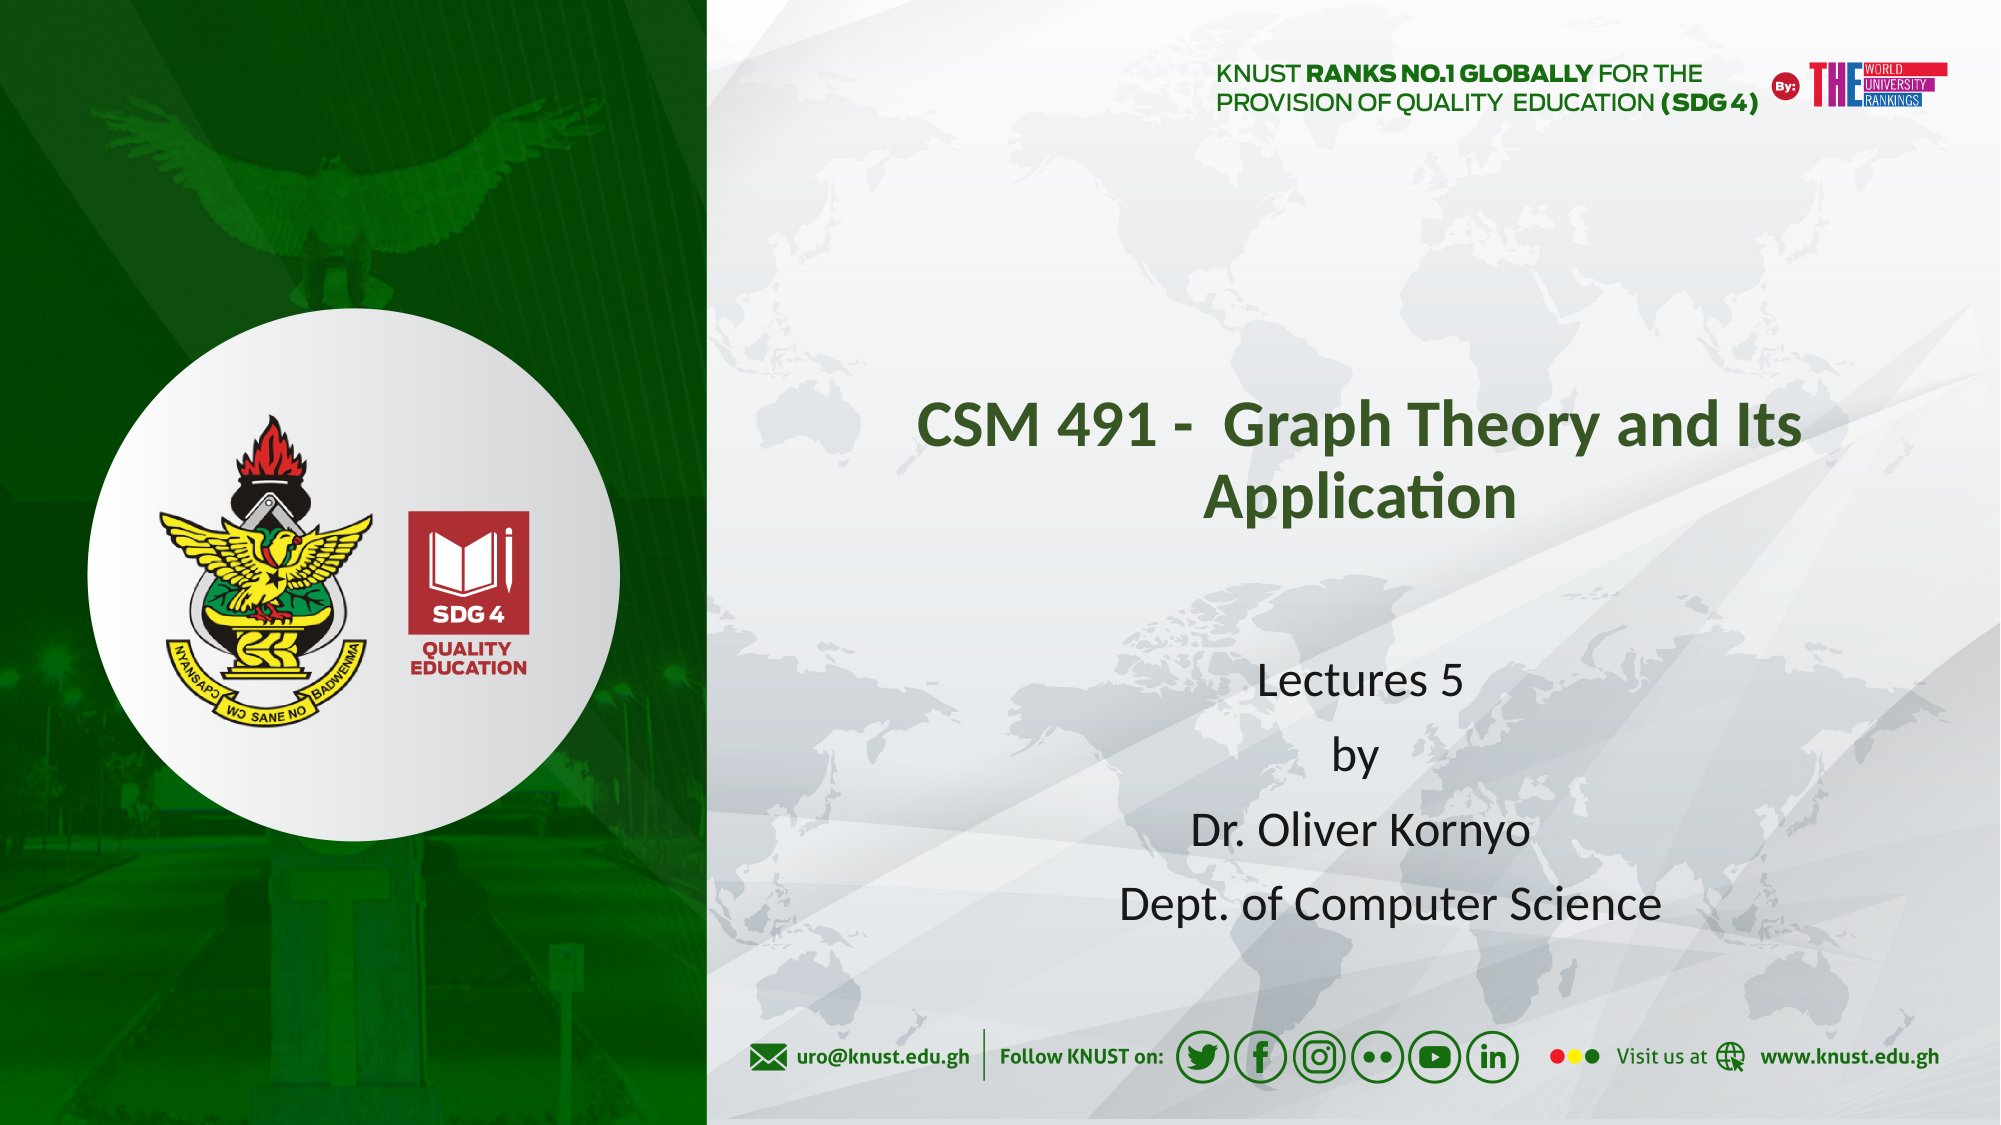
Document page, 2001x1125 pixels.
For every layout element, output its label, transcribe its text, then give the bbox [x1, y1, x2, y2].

list Lectures 5 by Dr. Oliver Kornyo Dept. of Computer Science [804, 645, 1918, 992]
picture [0, 0, 2001, 1125]
title CSM 491 - Graph Theory and Its Application [804, 50, 1918, 541]
